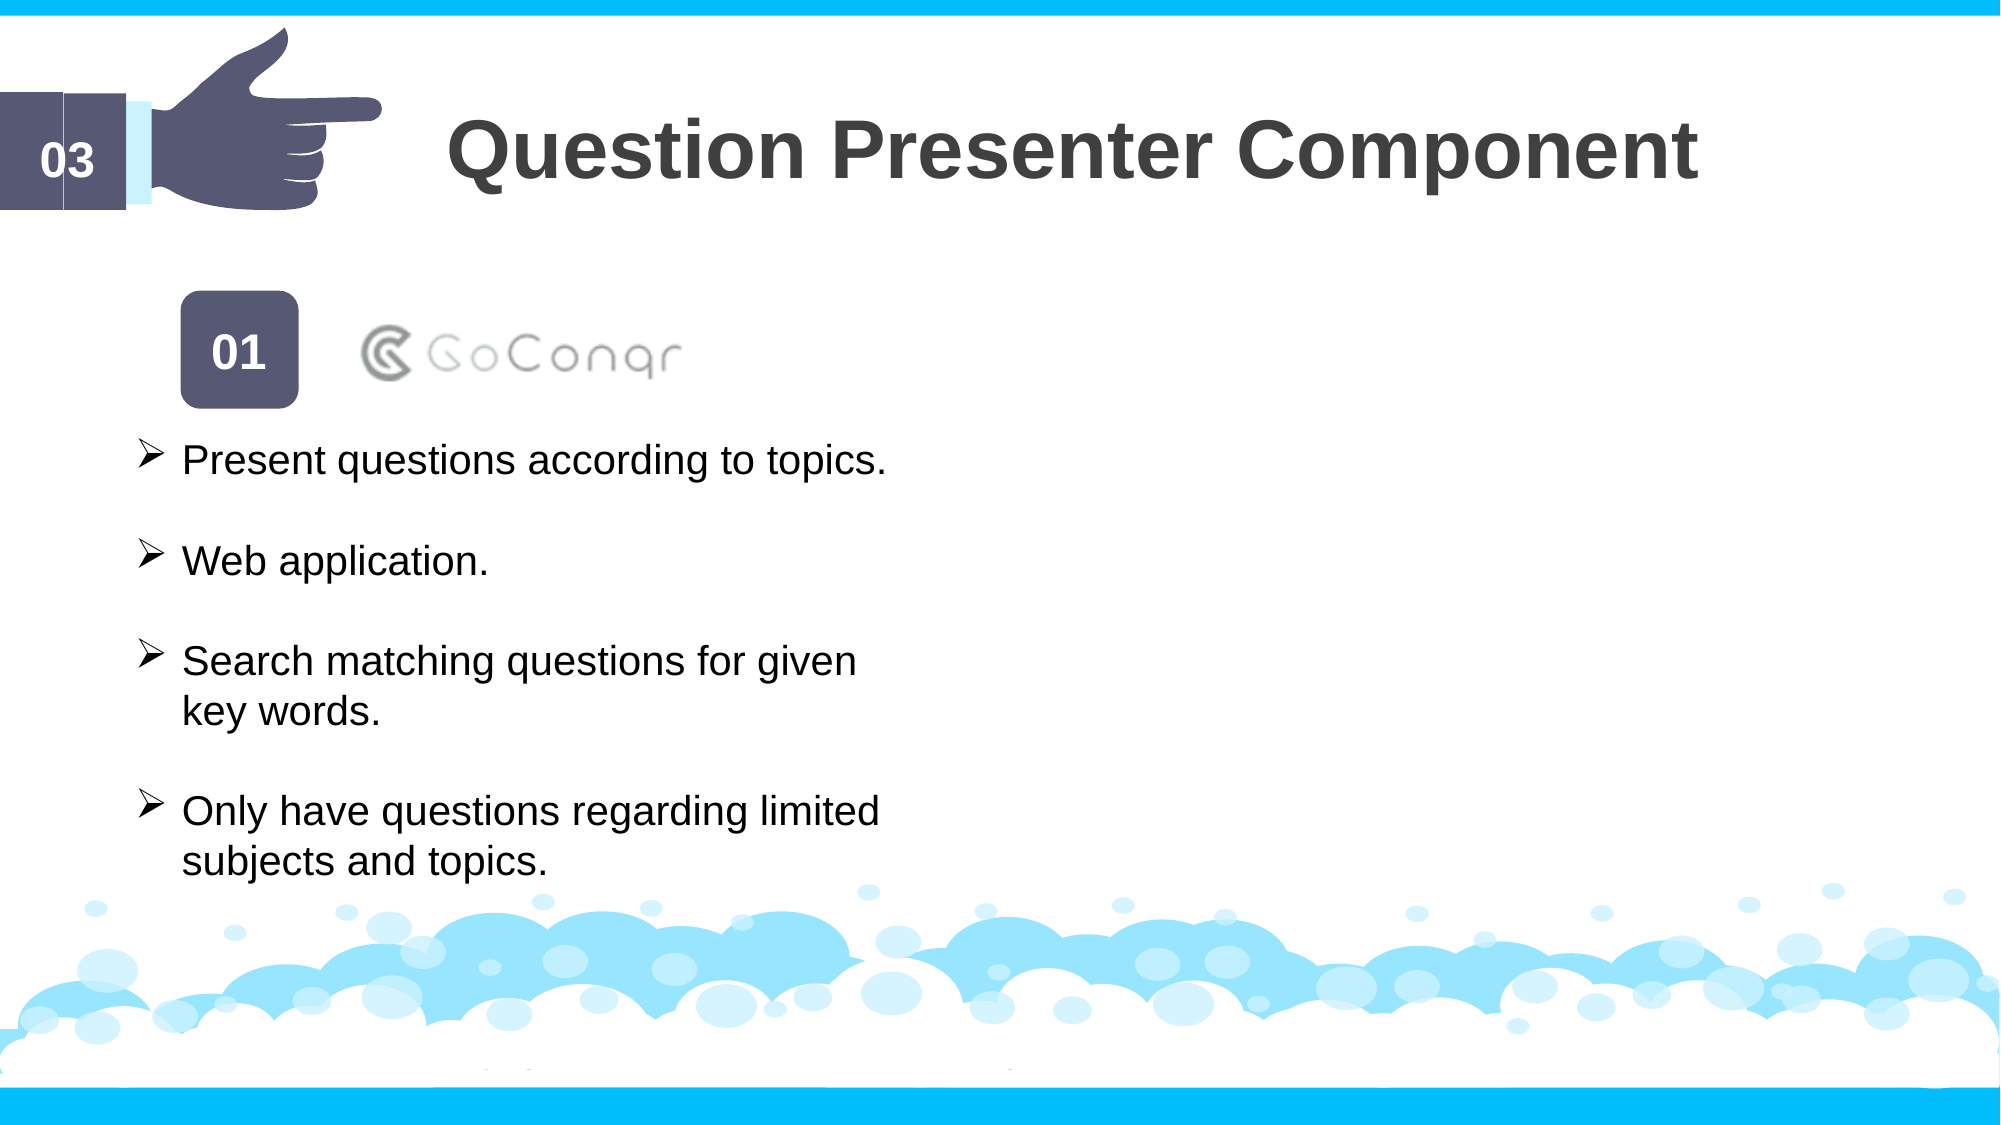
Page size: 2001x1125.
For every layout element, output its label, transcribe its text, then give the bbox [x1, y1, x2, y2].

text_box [0, 27, 382, 211]
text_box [120, 290, 943, 987]
list Question Presenter Component [431, 94, 1838, 210]
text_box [0, 882, 2000, 1089]
